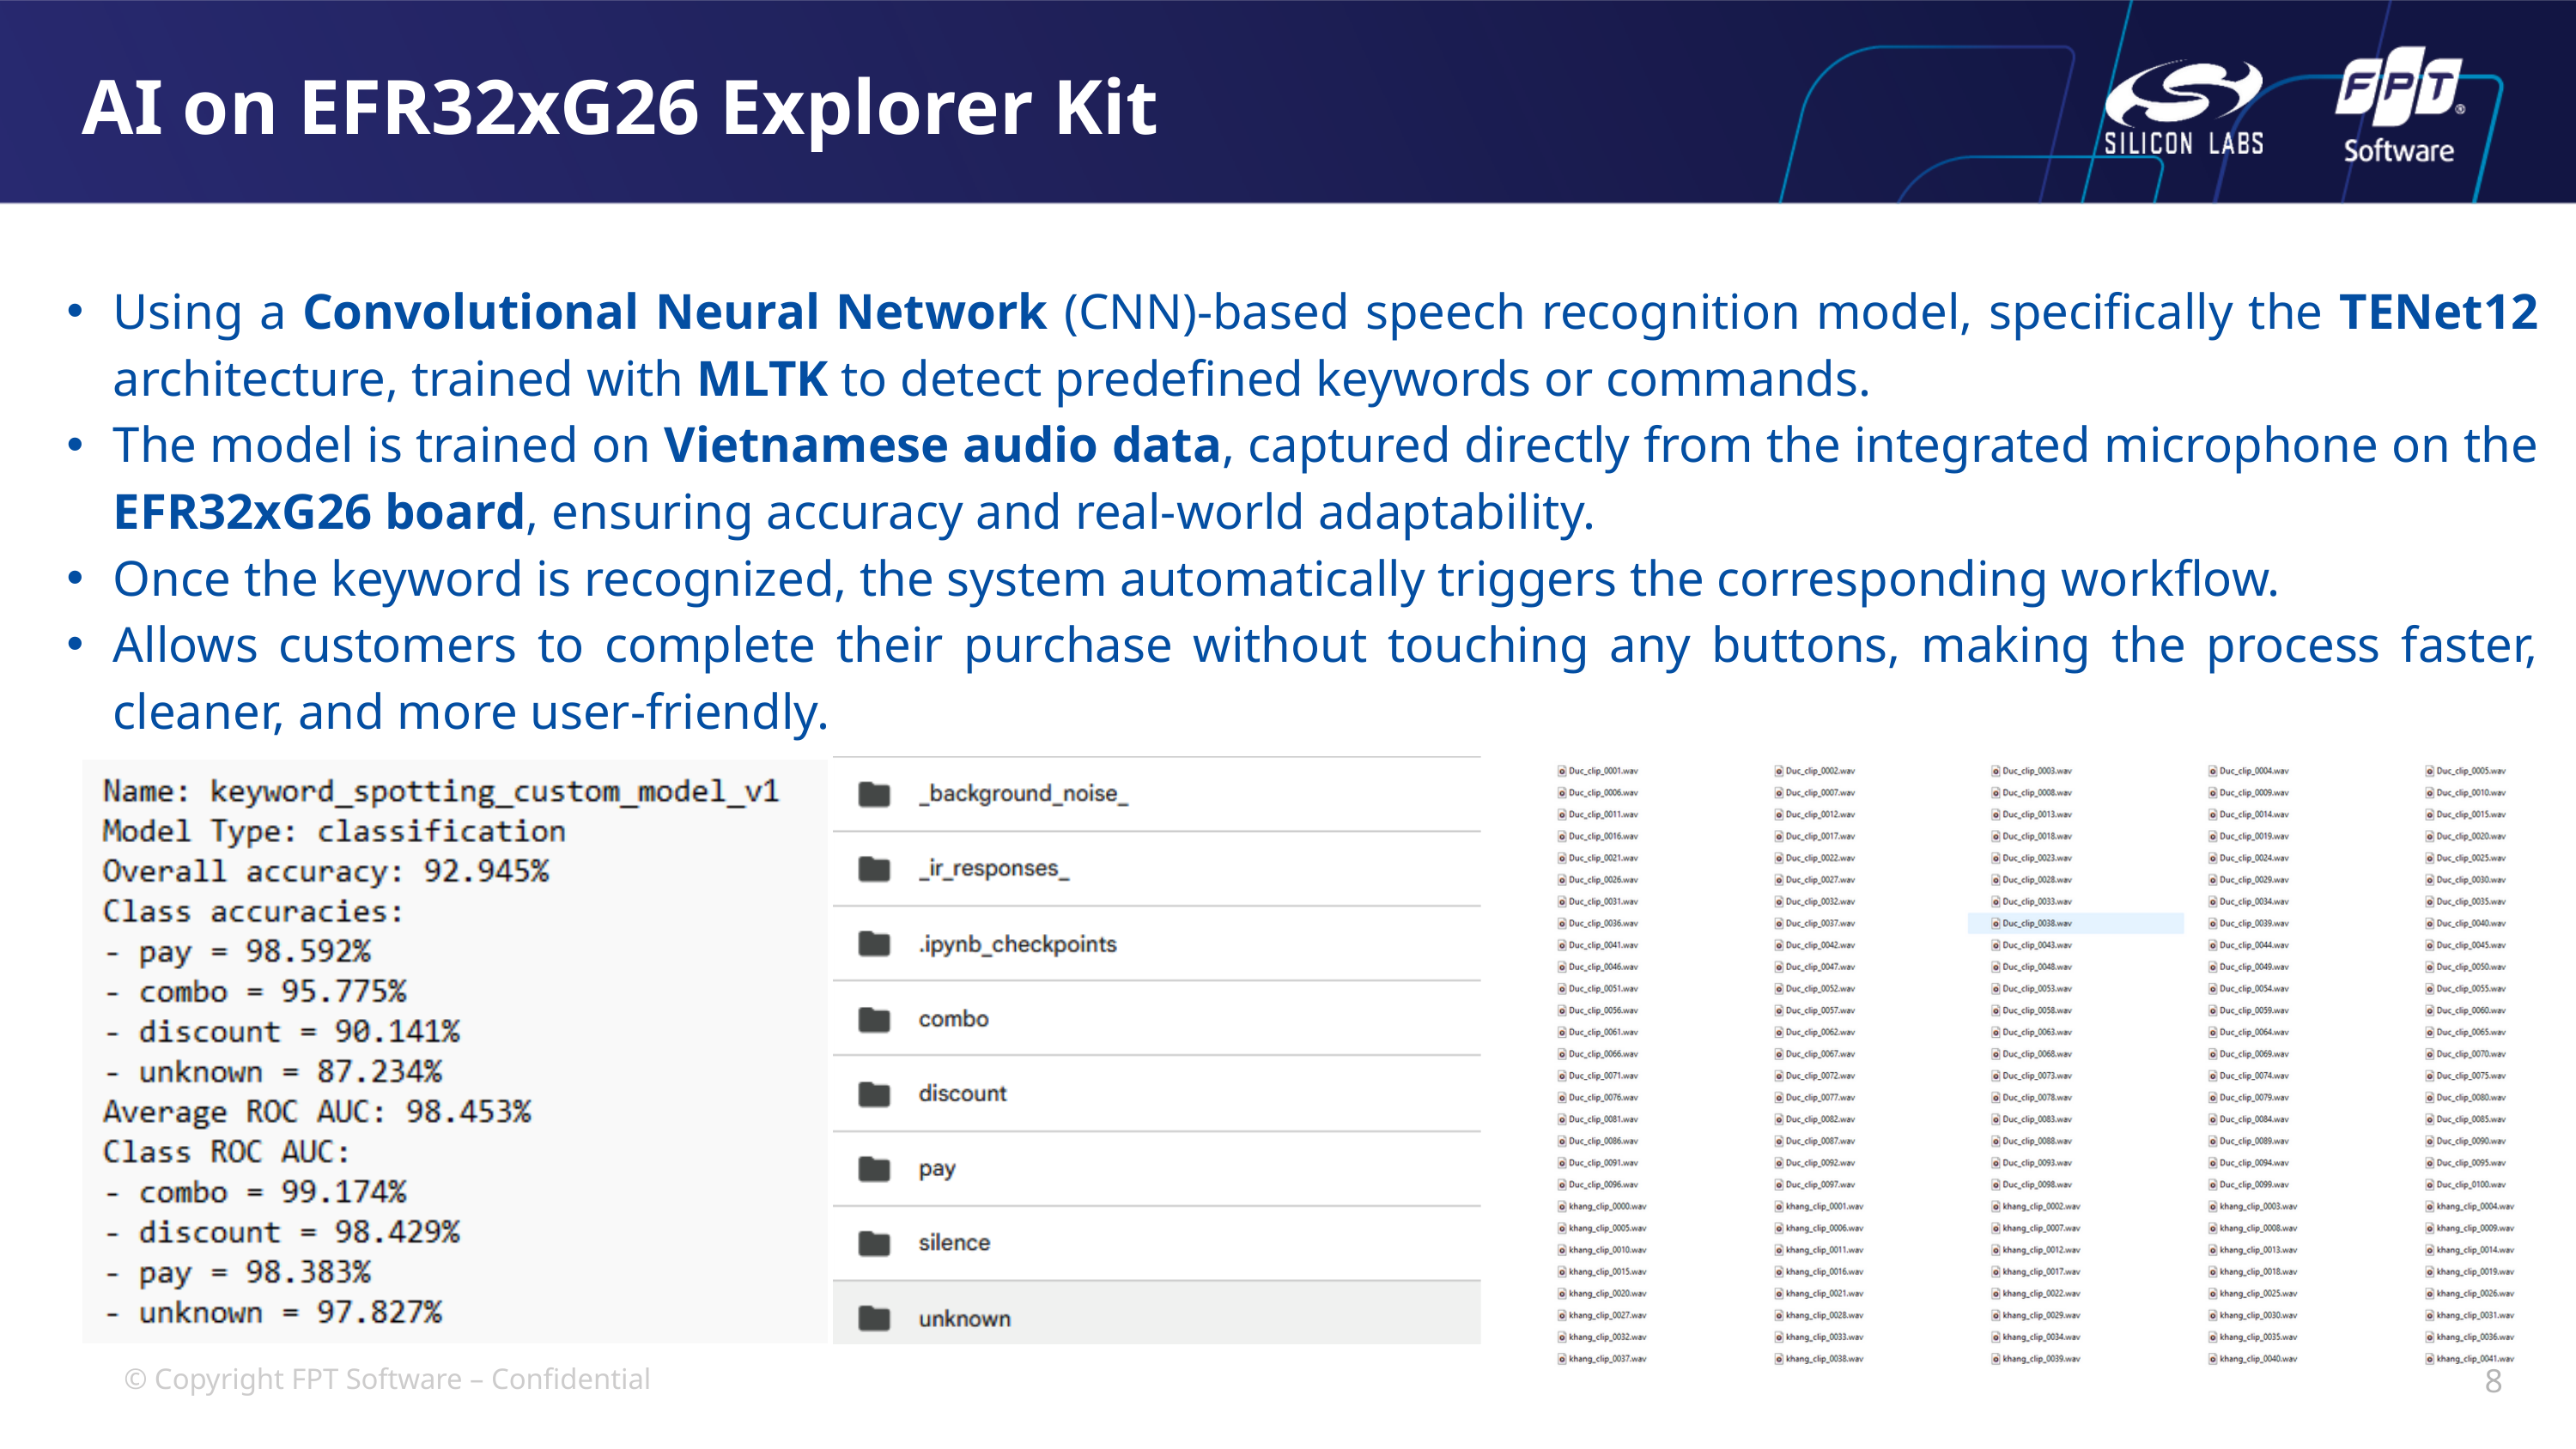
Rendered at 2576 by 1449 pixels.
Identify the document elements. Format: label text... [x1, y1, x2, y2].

text_box Using a Convolutional Neural Network (CNN)-based speech recognition model, specifically the TENet12 architecture, trained with MLTK to detect predefined keywords or commands. The model is trained on Vietnamese audio data, captured directly from the integrated microphone on the EFR32xG26 board, ensuring accuracy and real-world adaptability. Once the keyword is recognized, the system automatically triggers the corresponding workflow. Allows customers to complete their purchase without touching any buttons, making the process faster, cleaner, and more user-friendly. [20, 272, 2539, 739]
text_box [82, 760, 828, 1343]
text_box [82, 33, 2305, 185]
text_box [0, 0, 2576, 204]
text_box [833, 756, 1481, 1344]
text_box © Copyright FPT Software – Confidential [124, 1361, 968, 1396]
text_box [1525, 756, 2541, 1382]
text_box 8 [2403, 1360, 2504, 1399]
